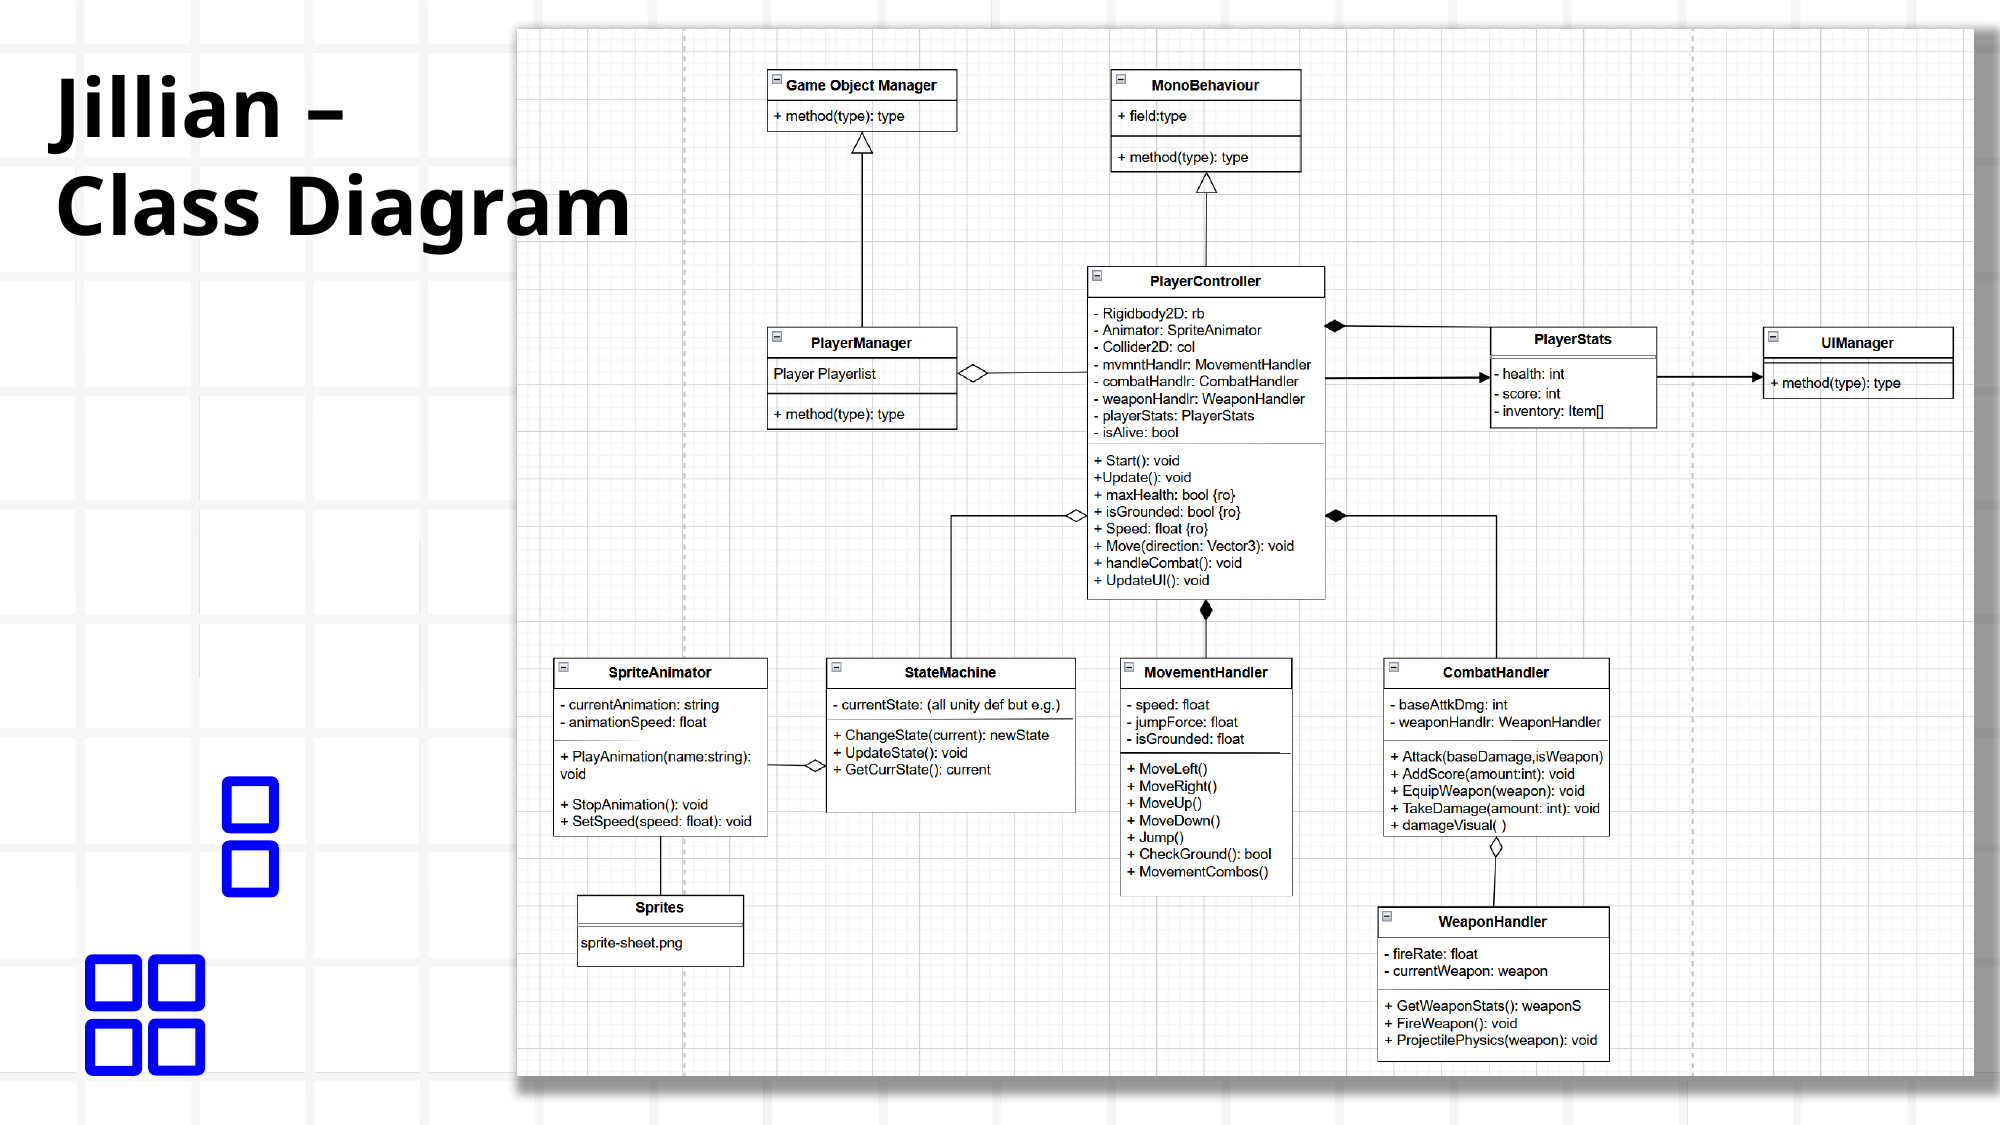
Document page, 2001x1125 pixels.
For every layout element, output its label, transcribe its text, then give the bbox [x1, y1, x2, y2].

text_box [84, 954, 206, 1077]
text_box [221, 776, 279, 898]
picture [0, 0, 2000, 1125]
text_box Jillian – Class Diagram [40, 49, 512, 267]
